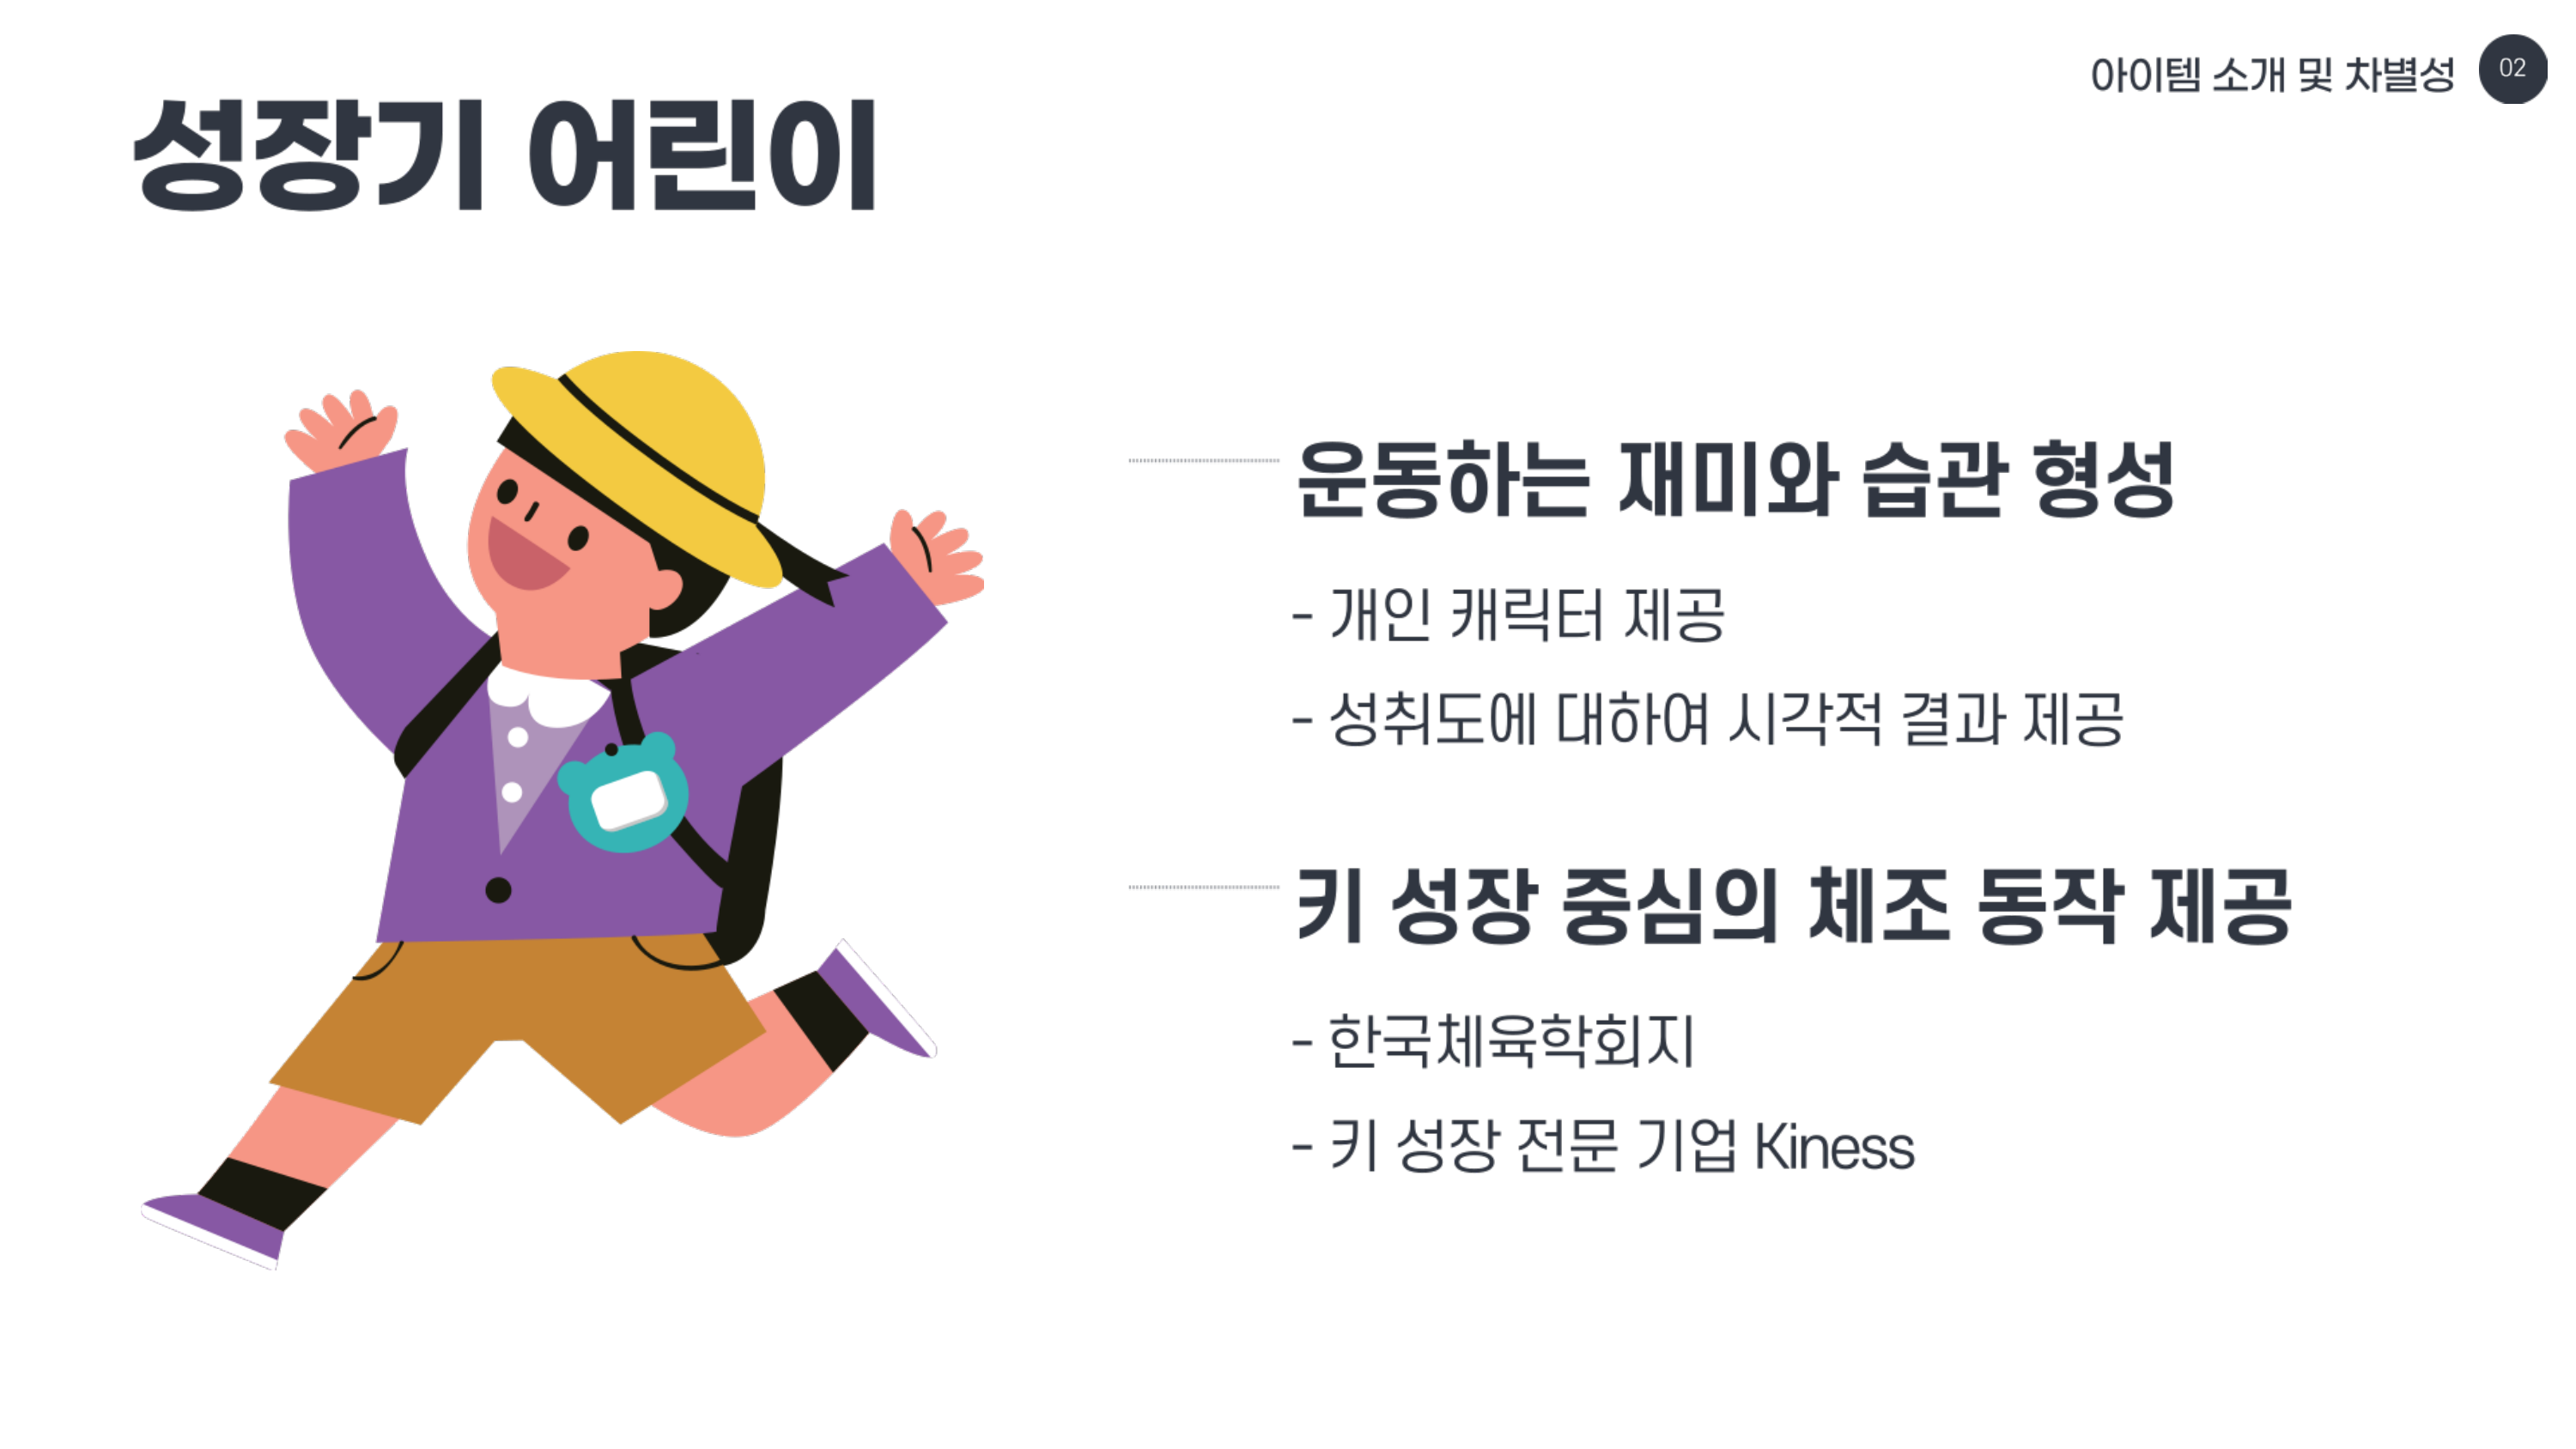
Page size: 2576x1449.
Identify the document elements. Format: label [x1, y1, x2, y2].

picture [1278, 836, 2334, 982]
picture [110, 58, 945, 291]
text_box [1127, 884, 1280, 891]
text_box [1127, 458, 1280, 464]
text_box [141, 350, 985, 1270]
picture [2076, 45, 2477, 118]
picture [1278, 409, 2219, 555]
picture [1281, 992, 1946, 1224]
picture [1281, 566, 2154, 797]
text_box [2082, 34, 2554, 104]
